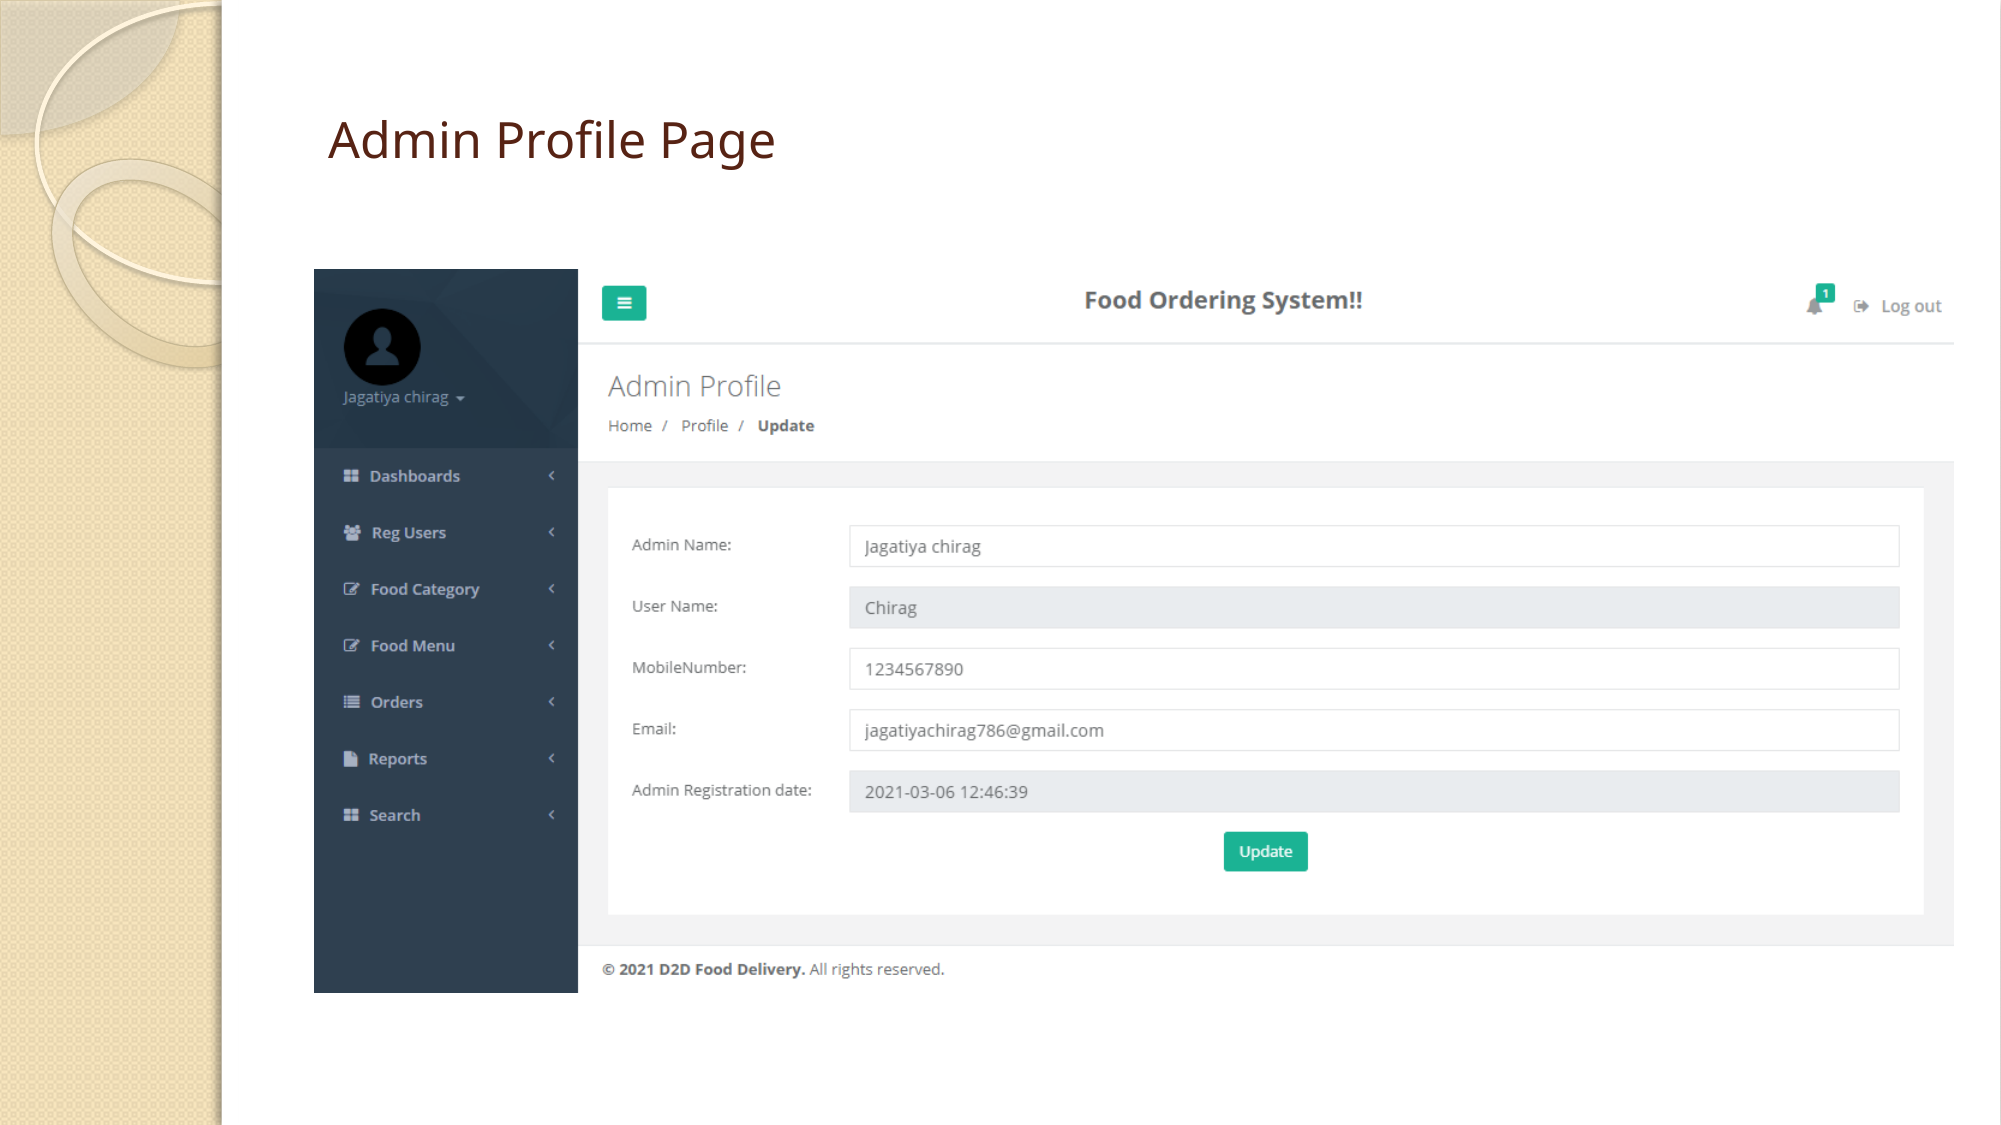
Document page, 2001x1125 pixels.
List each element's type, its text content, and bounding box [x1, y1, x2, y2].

title Admin Profile Page [313, 45, 1954, 233]
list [313, 269, 1955, 993]
